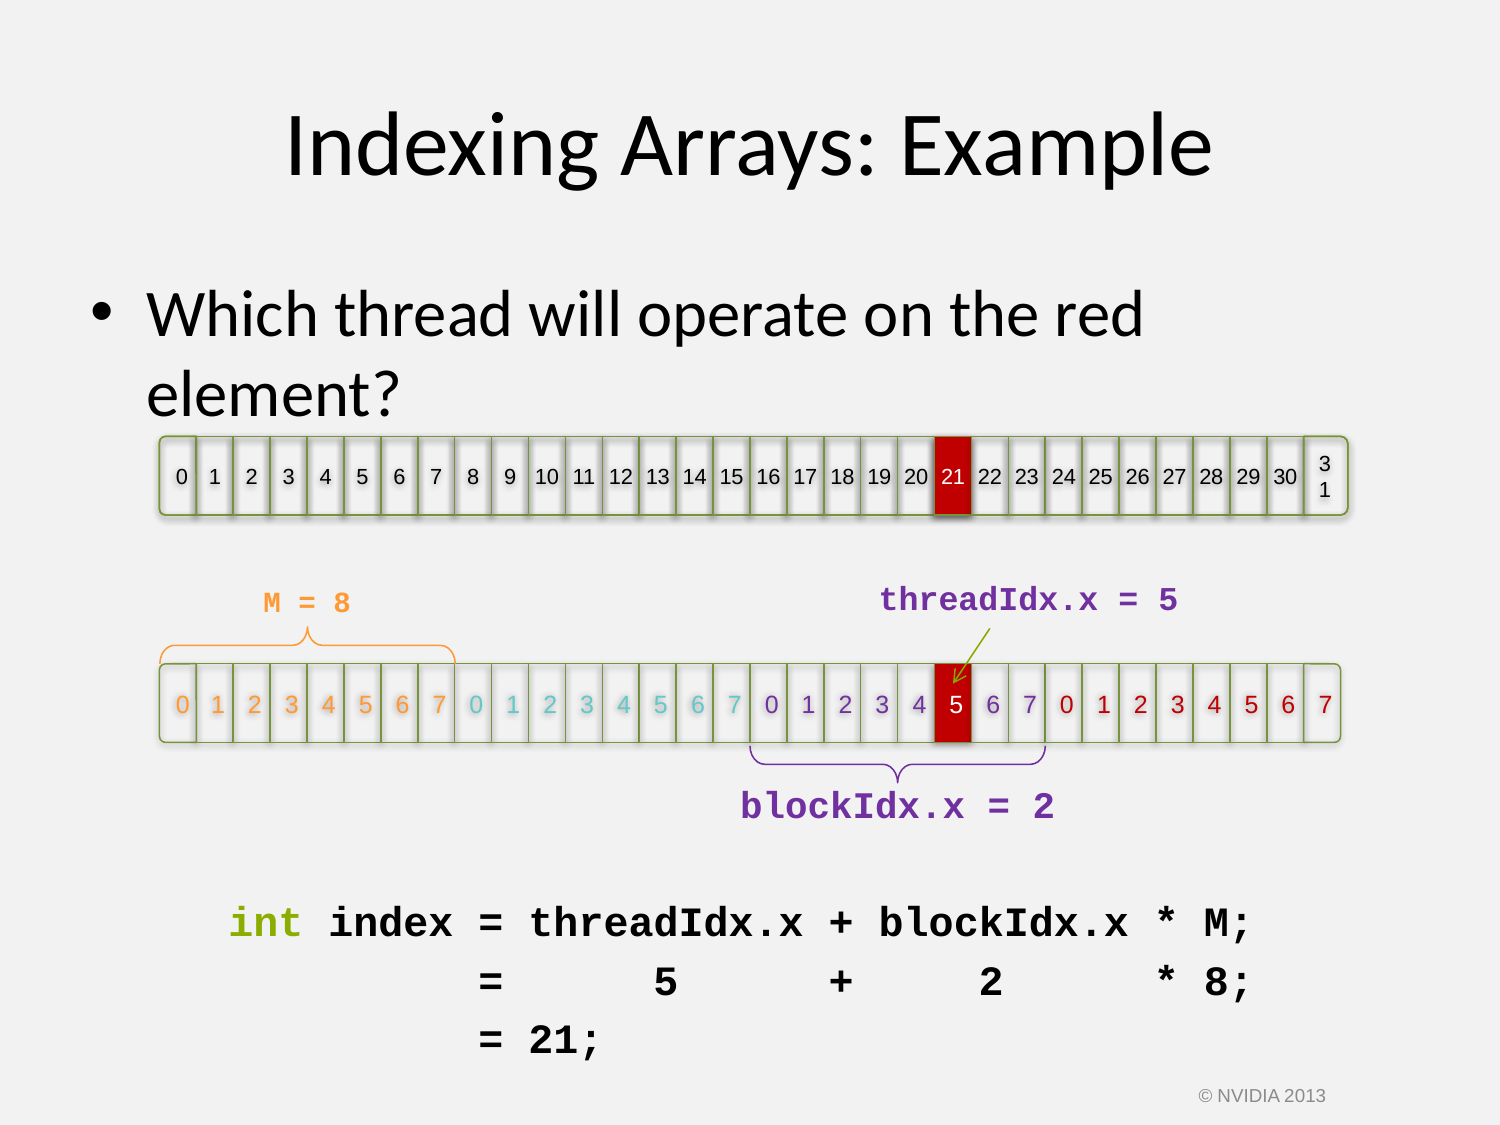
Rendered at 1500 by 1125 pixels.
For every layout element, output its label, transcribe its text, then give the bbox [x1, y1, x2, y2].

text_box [952, 628, 991, 684]
list Which thread will operate on the red element? [75, 262, 1425, 887]
text_box [750, 752, 1045, 773]
text_box M = 8 [159, 575, 455, 626]
text_box threadIdx.x = 5 [823, 570, 1234, 625]
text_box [159, 436, 1349, 516]
title Indexing Arrays: Example [75, 45, 1425, 233]
text_box blockIdx.x = 2 [713, 773, 1083, 834]
text_box [159, 626, 456, 663]
text_box int index = threadIdx.x + blockIdx.x * M; = 5 + 2 * 8; = 21; [63, 887, 1437, 1124]
footer © NVIDIA 2013 [1025, 1065, 1500, 1125]
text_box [159, 663, 1341, 743]
